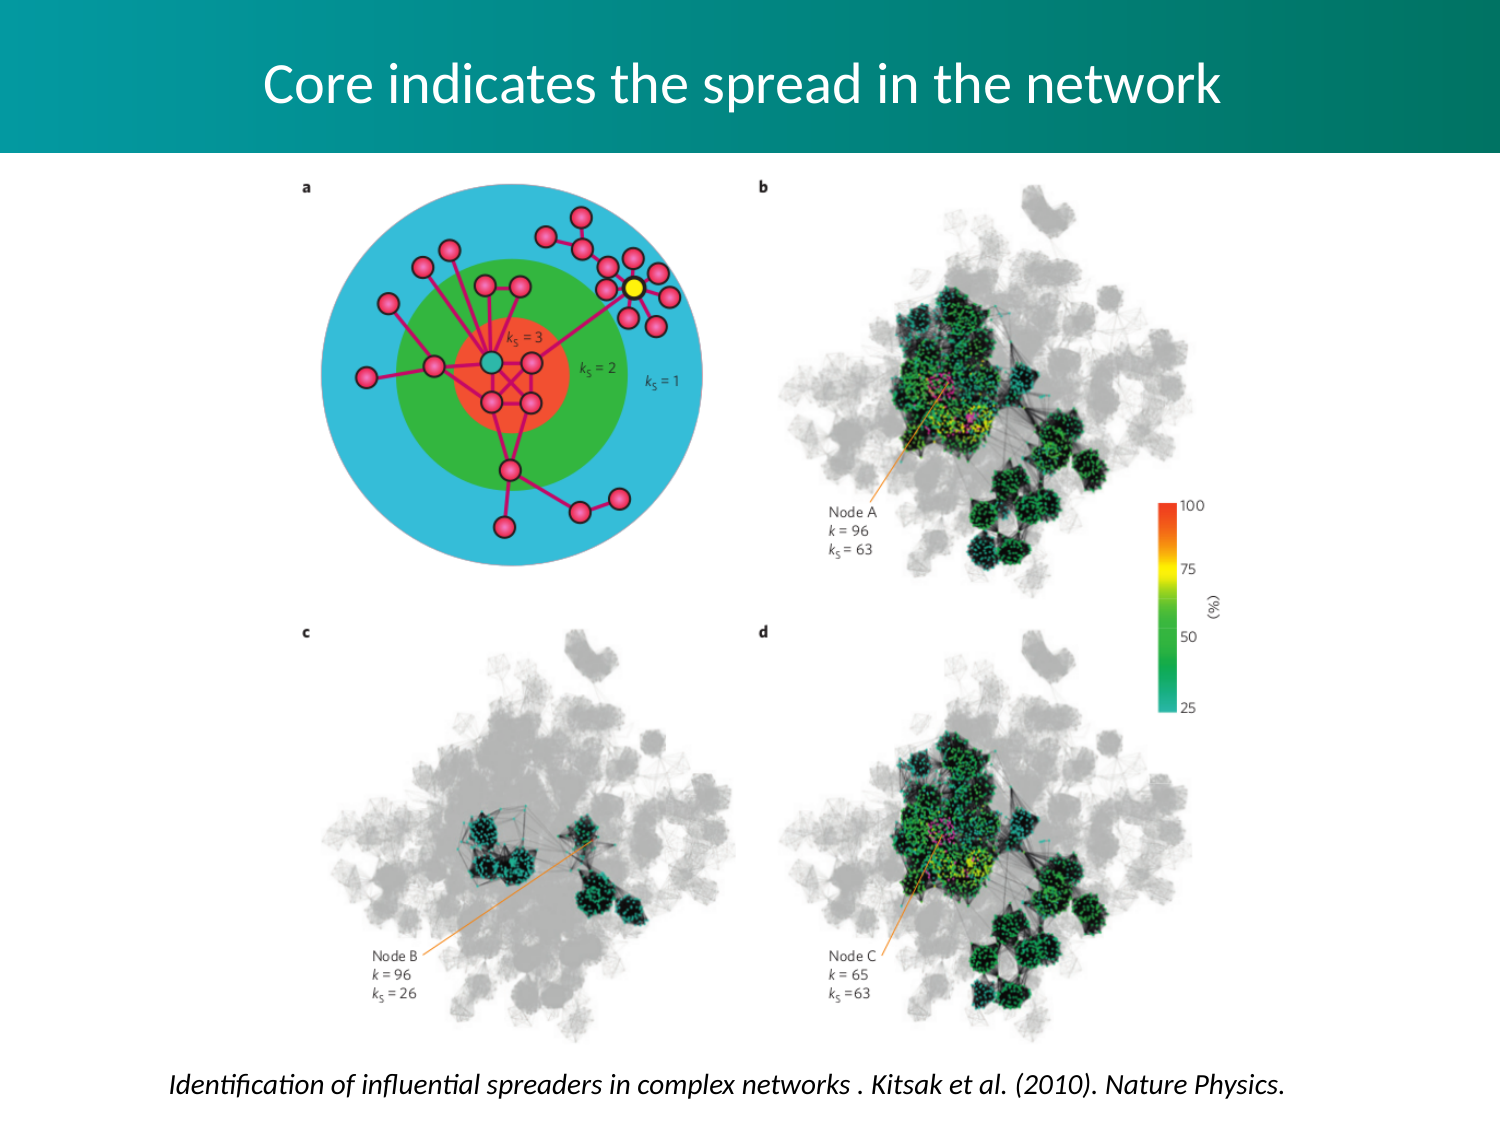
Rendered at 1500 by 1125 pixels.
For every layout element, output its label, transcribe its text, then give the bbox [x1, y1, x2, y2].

text_box Identification of influential spreaders in complex networks . Kitsak et al. (2010). Nature Physics. [153, 1058, 1347, 1108]
text_box Core indicates the spread in the network [104, 37, 1395, 123]
picture [239, 174, 1261, 1054]
